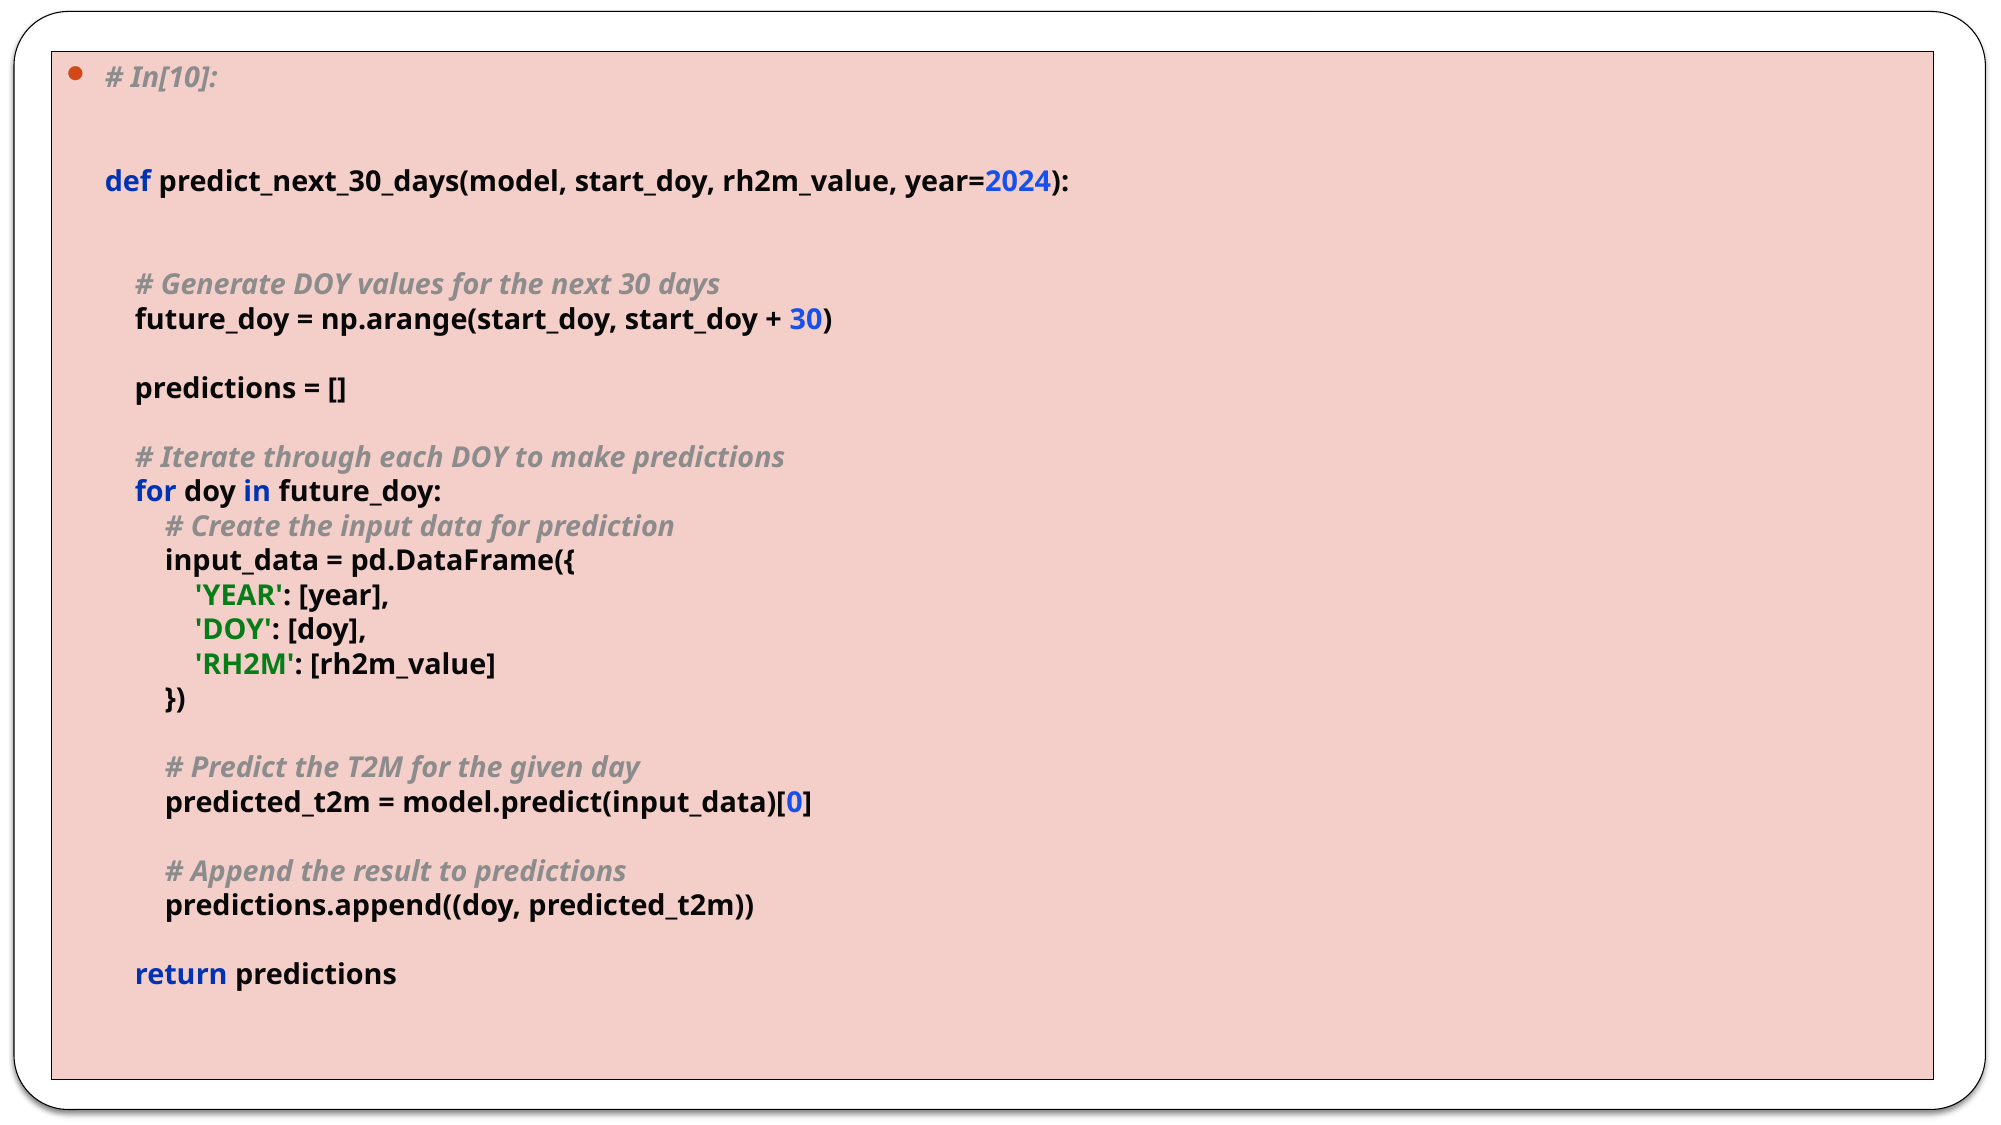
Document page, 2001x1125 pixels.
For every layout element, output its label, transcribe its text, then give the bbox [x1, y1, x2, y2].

list # In[10]: def predict_next_30_days(model, start_doy, rh2m_value, year=2024): # Generate DOY values for the next 30 days future_doy = np.arange(start_doy, start_doy + 30) predictions = [] # Iterate through each DOY to make predictions for doy in future_doy: # Create the input data for prediction input_data = pd.DataFrame({ 'YEAR': [year], 'DOY': [doy], 'RH2M': [rh2m_value] }) # Predict the T2M for the given day predicted_t2m = model.predict(input_data)[0] # Append the result to predictions predictions.append((doy, predicted_t2m)) return predictions [51, 51, 1934, 1080]
